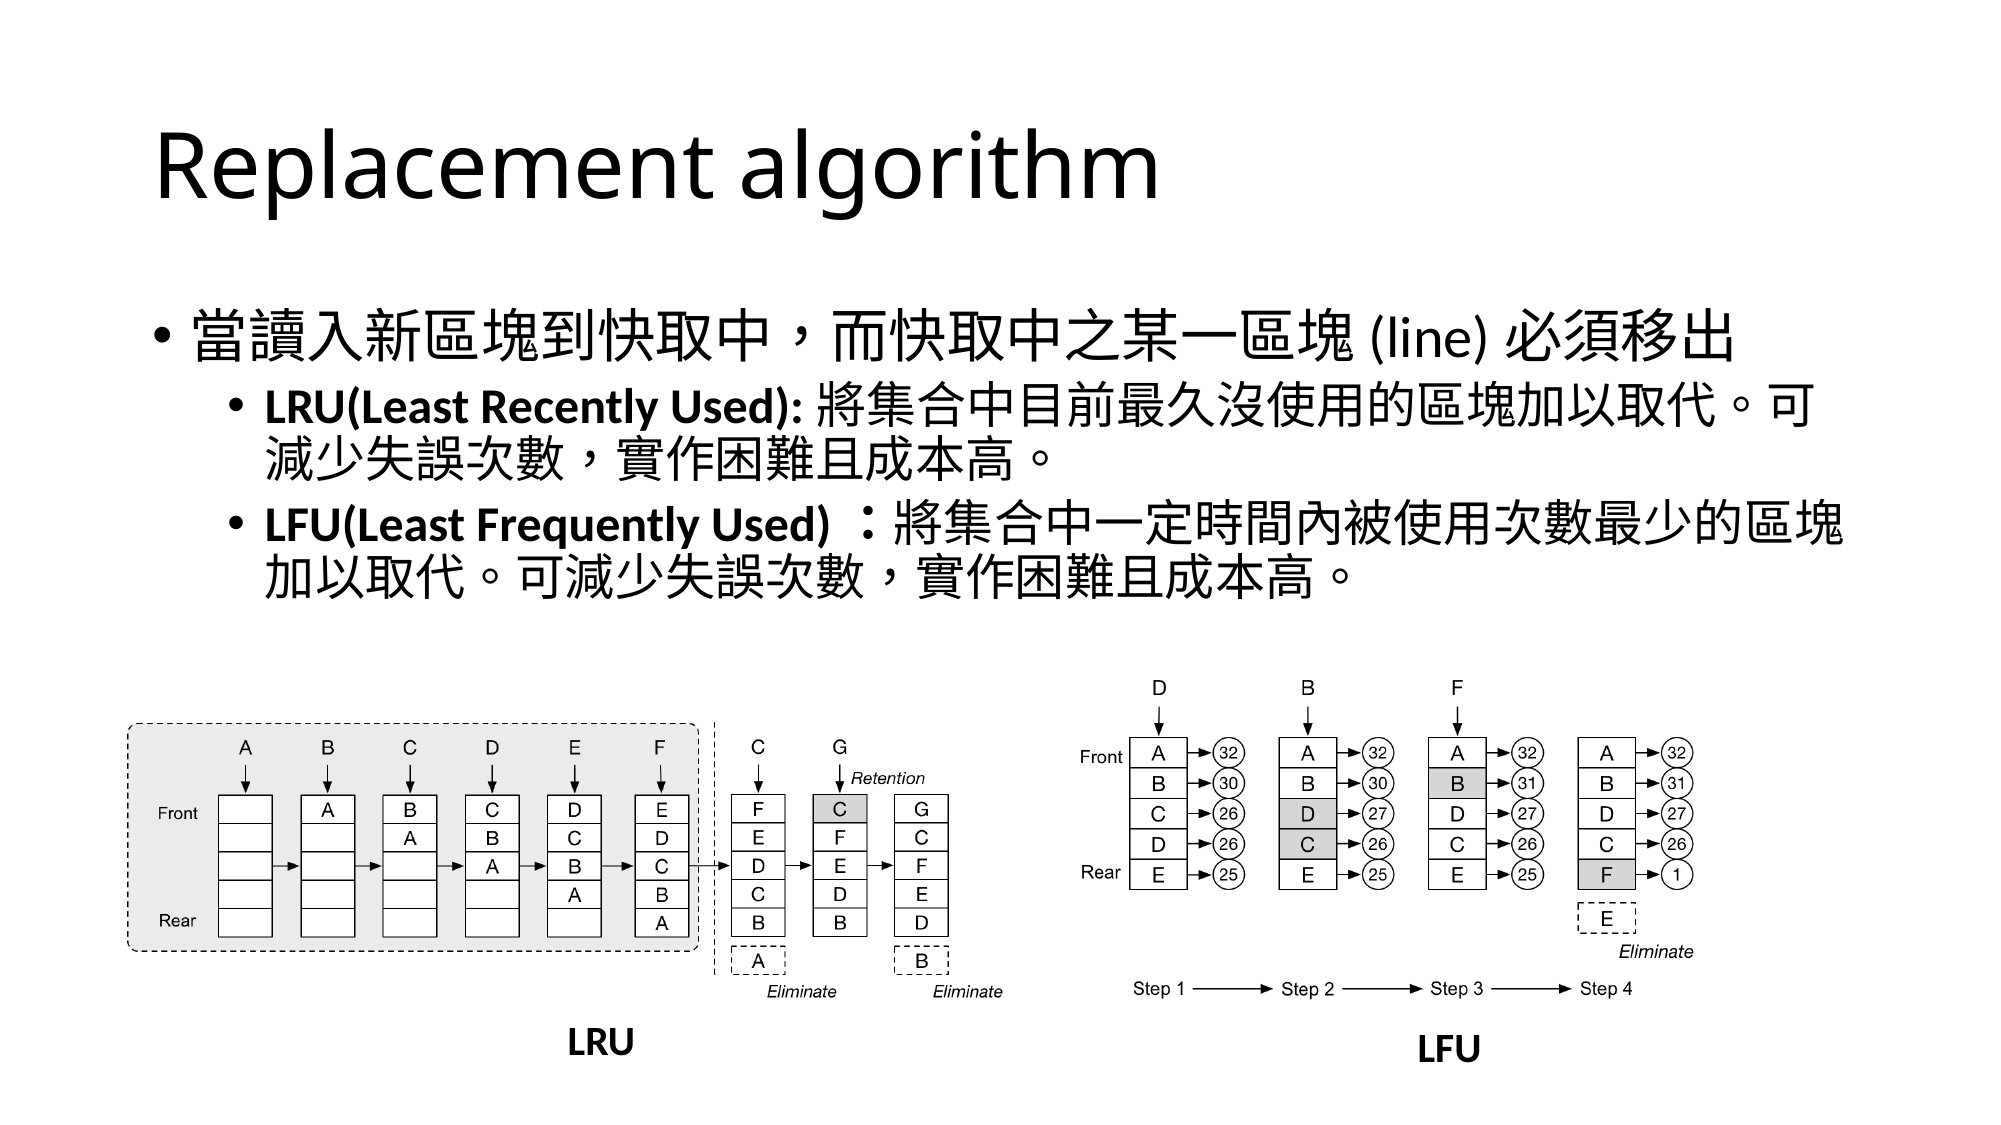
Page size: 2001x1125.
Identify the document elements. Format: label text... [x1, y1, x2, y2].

list 當讀入新區塊到快取中，而快取中之某一區塊(line)必須移出 LRU(Least Recently Used):將集合中目前最久沒使用的區塊加以取代。可減少失誤次數，實作困難且成本高。 LFU(Least Frequently Used)：將集合中一定時間內被使用次數最少的區塊加以取代。可減少失誤次數，實作困難且成本高。 [137, 299, 1863, 1014]
title Replacement algorithm [137, 59, 1863, 278]
picture [98, 626, 1796, 1101]
